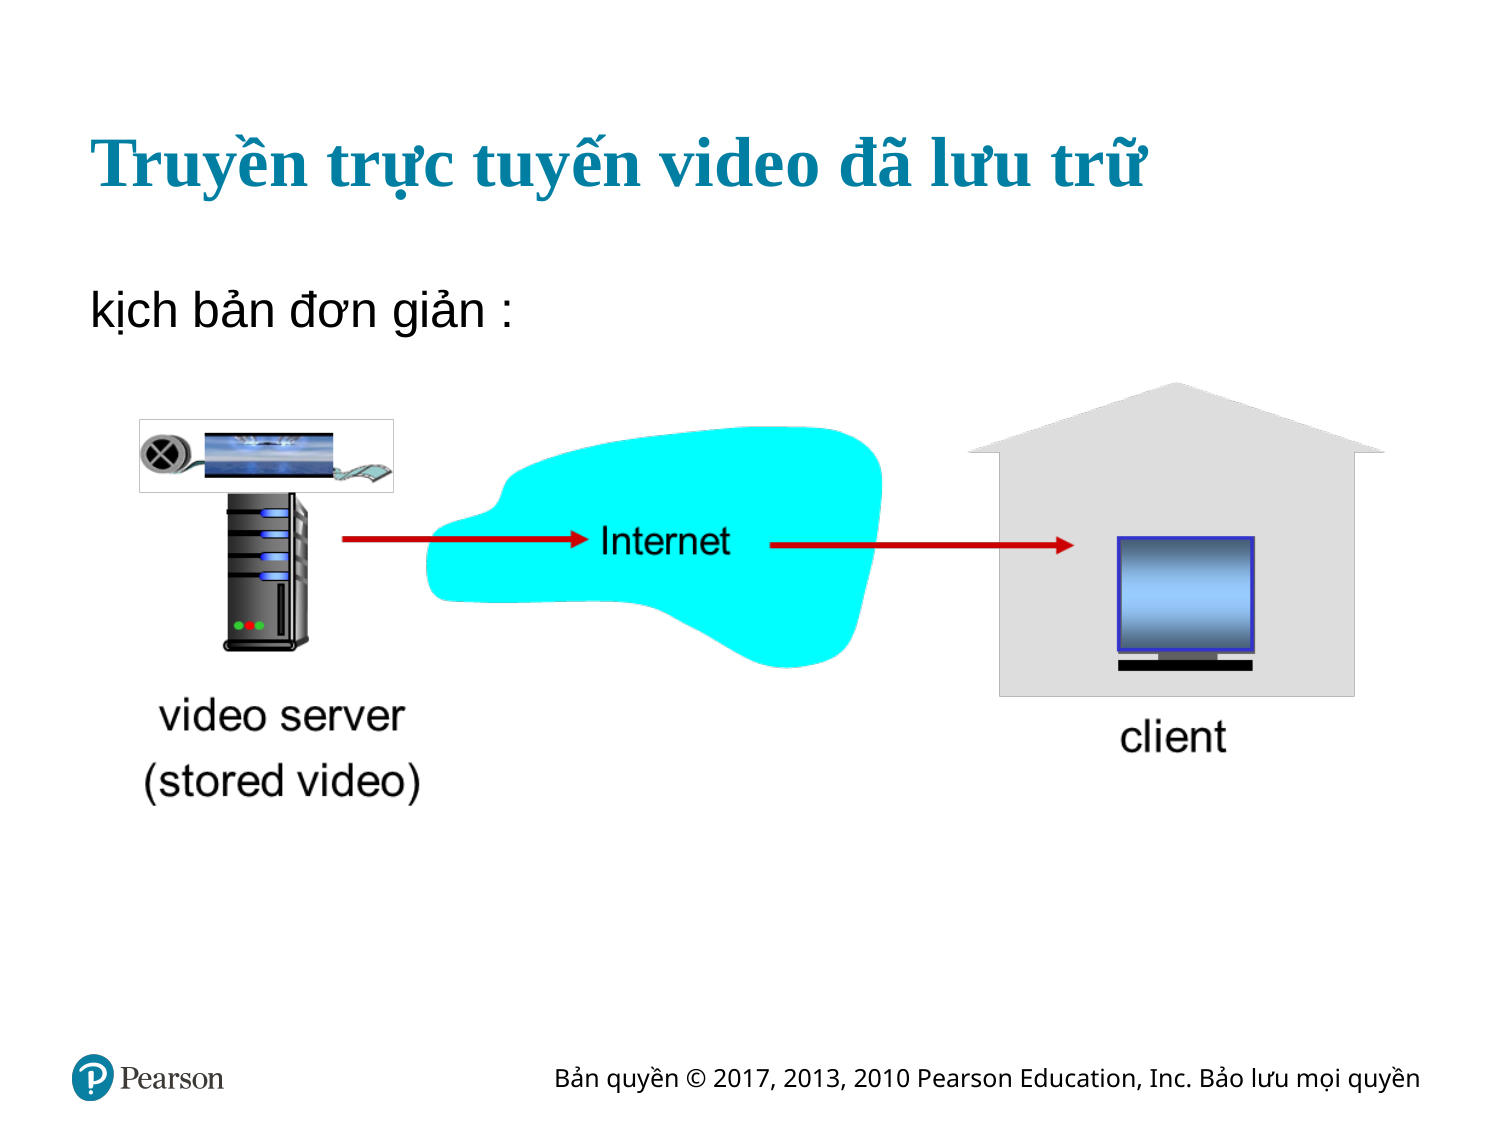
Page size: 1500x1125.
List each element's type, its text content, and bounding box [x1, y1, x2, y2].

title Truyền trực tuyến video đã lưu trữ [75, 35, 1425, 216]
picture [80, 1063, 106, 1088]
picture [72, 1054, 88, 1070]
picture [72, 1087, 83, 1101]
picture [114, 382, 1386, 835]
list kịch bản đơn giản : [75, 262, 568, 346]
picture [98, 1054, 224, 1101]
